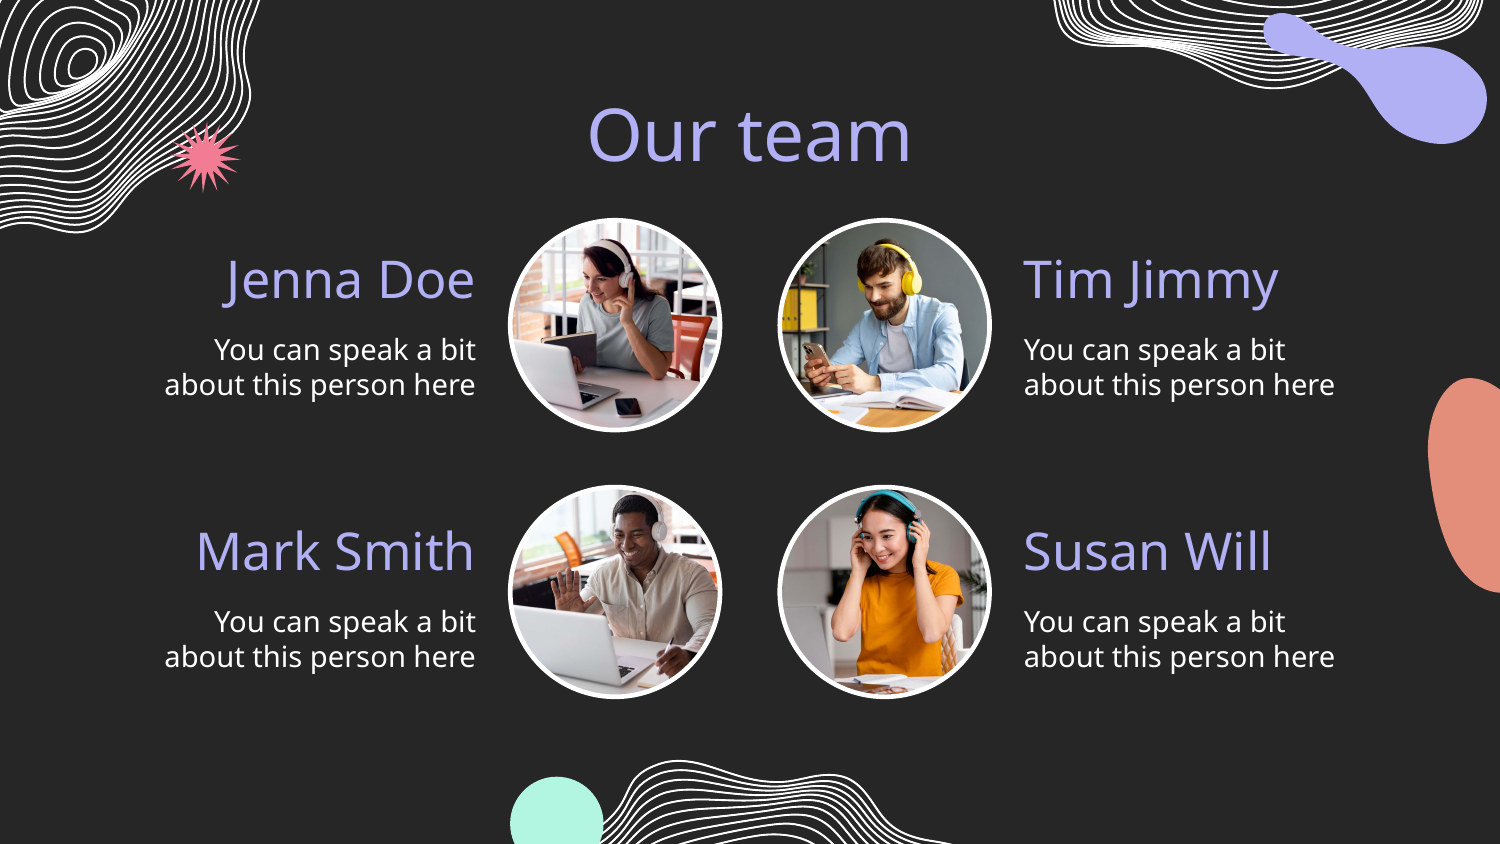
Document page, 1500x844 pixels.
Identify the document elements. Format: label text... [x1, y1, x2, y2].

title Jenna Doe [118, 245, 492, 313]
title Susan Will [1008, 518, 1382, 585]
title Mark Smith [118, 518, 492, 585]
text_box [169, 121, 241, 194]
picture [510, 486, 721, 697]
title Our team [118, 88, 1382, 183]
subtitle You can speak a bit about this person here [1008, 603, 1382, 713]
picture [779, 220, 990, 431]
subtitle You can speak a bit about this person here [118, 330, 492, 440]
title Tim Jimmy [1008, 245, 1382, 313]
subtitle You can speak a bit about this person here [1008, 330, 1382, 440]
picture [779, 486, 990, 697]
subtitle You can speak a bit about this person here [118, 603, 492, 713]
picture [510, 220, 721, 431]
